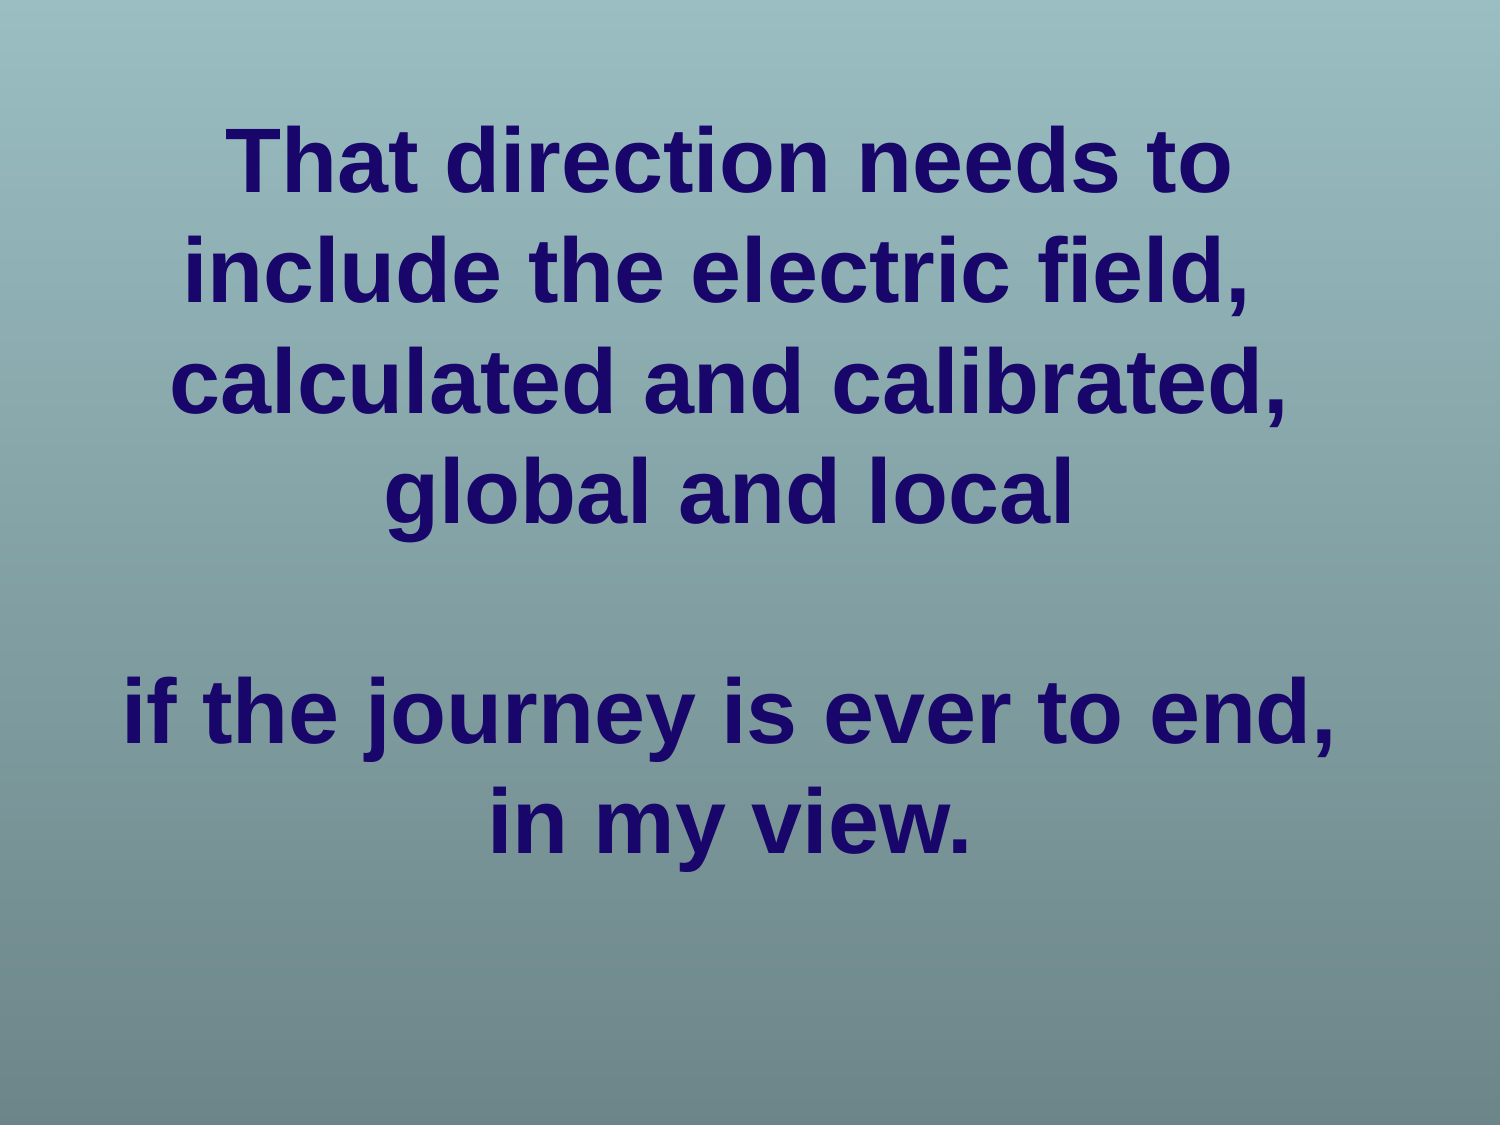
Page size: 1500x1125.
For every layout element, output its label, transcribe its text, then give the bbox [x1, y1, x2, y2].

title That direction needs to include the electric field, calculated and calibrated, global and local if the journey is ever to end, in my view. [55, 54, 1406, 919]
